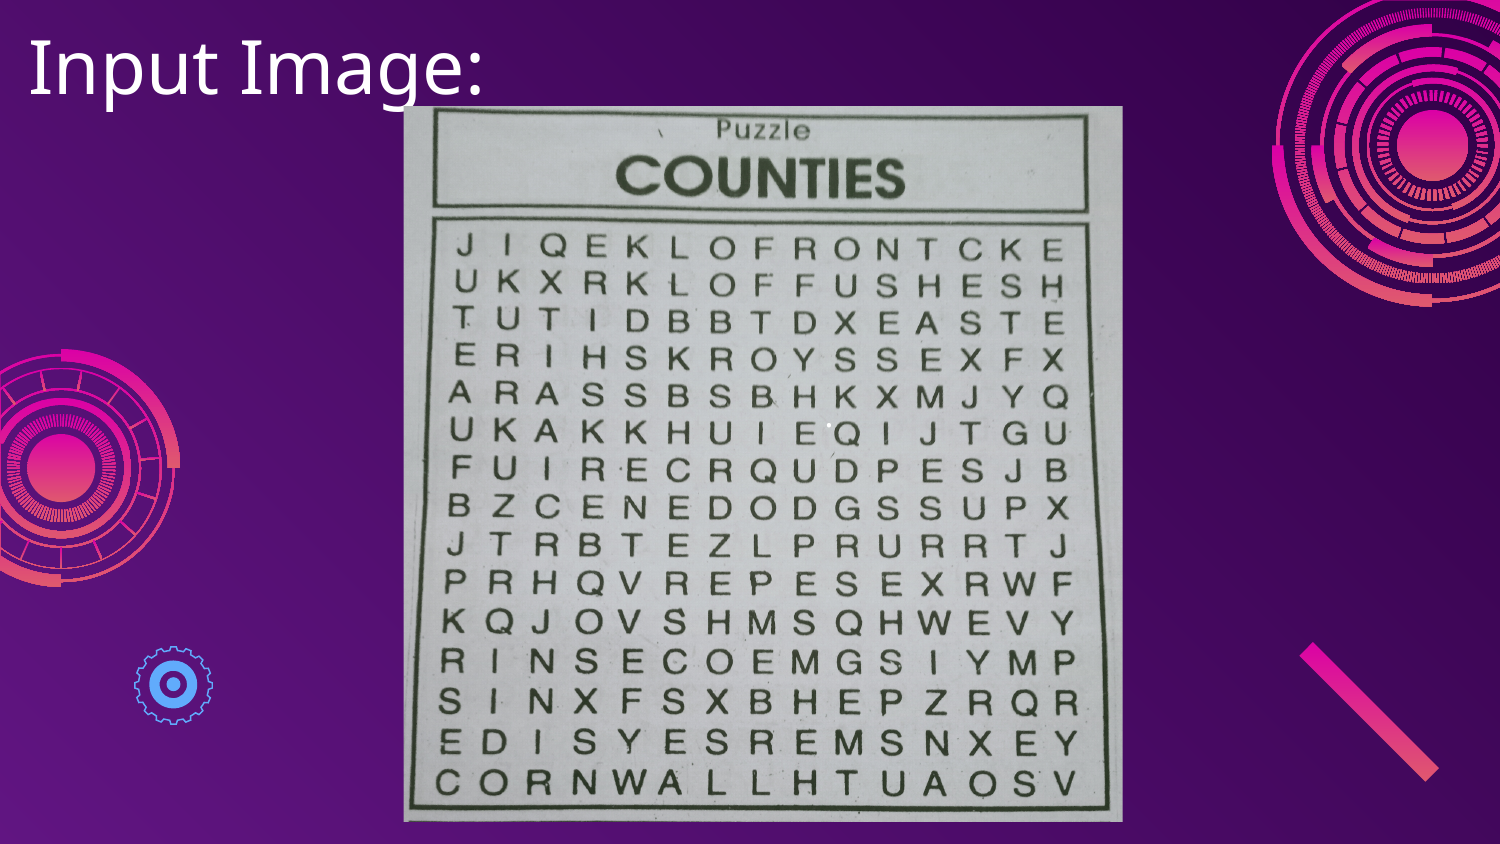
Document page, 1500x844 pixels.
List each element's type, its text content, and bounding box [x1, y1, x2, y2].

title Input Image: [13, 4, 1310, 98]
text_box [1299, 641, 1439, 782]
picture [403, 103, 1123, 824]
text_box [134, 646, 213, 725]
